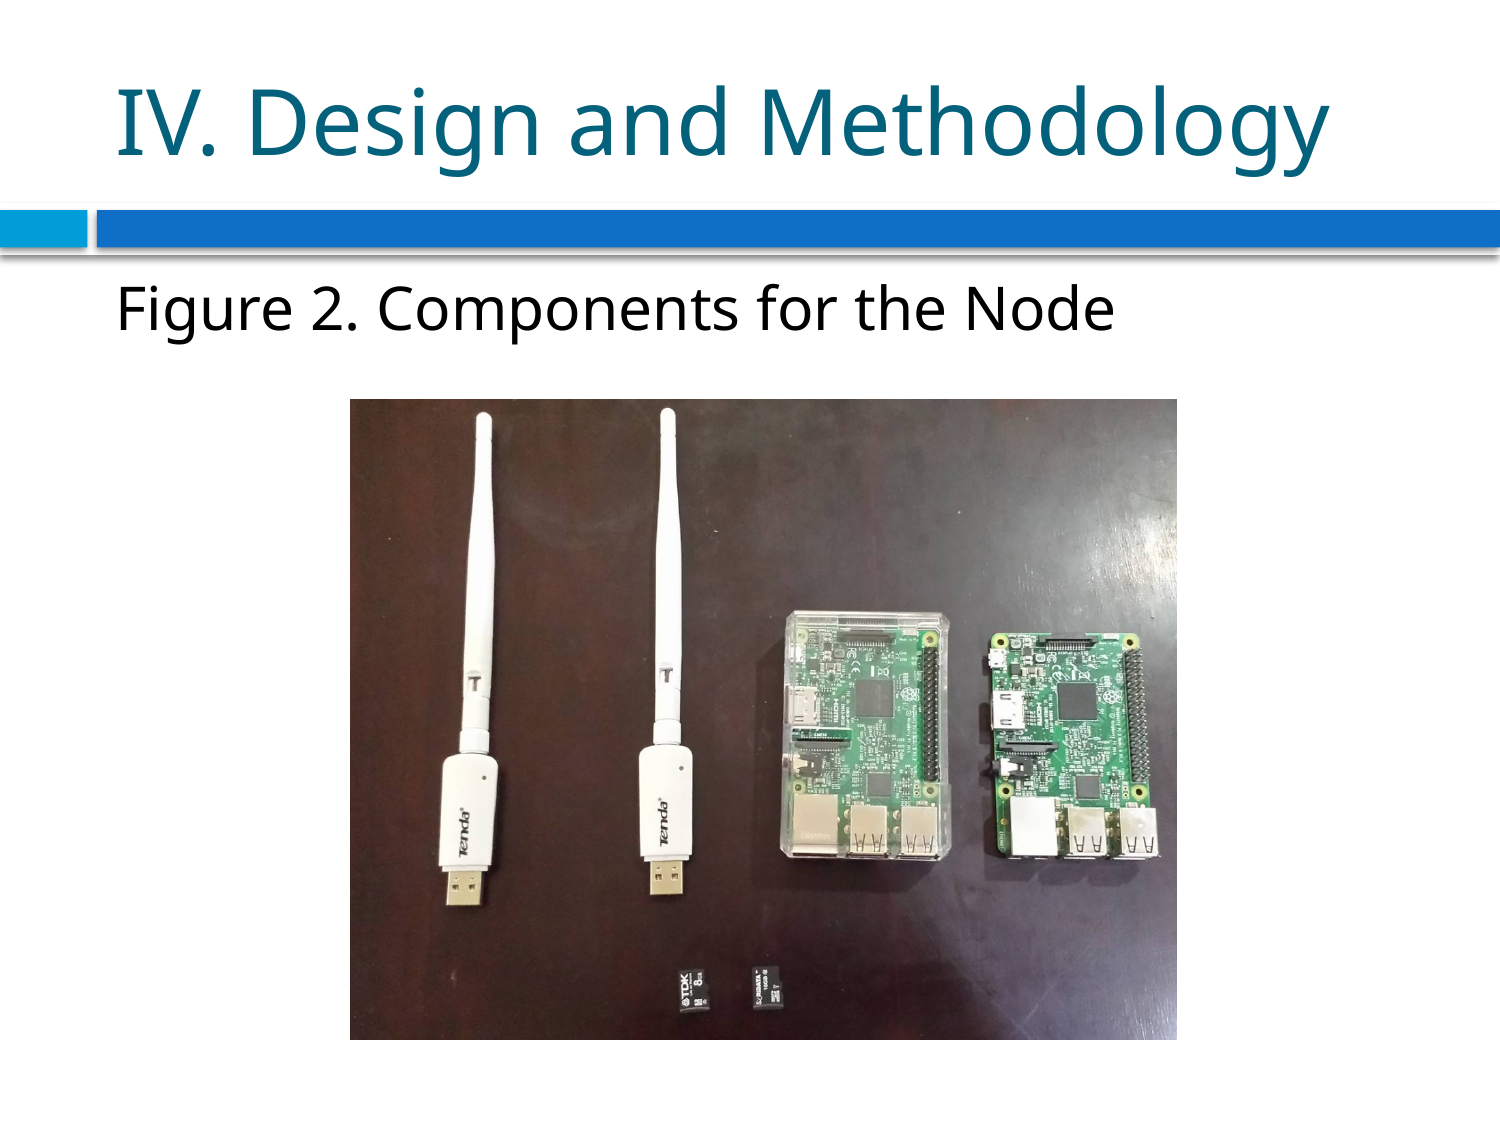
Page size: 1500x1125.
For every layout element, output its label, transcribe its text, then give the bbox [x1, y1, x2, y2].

list Figure 2. Components for the Node [100, 262, 1438, 1000]
title IV. Design and Methodology [100, 37, 1438, 200]
picture [349, 399, 1177, 1041]
